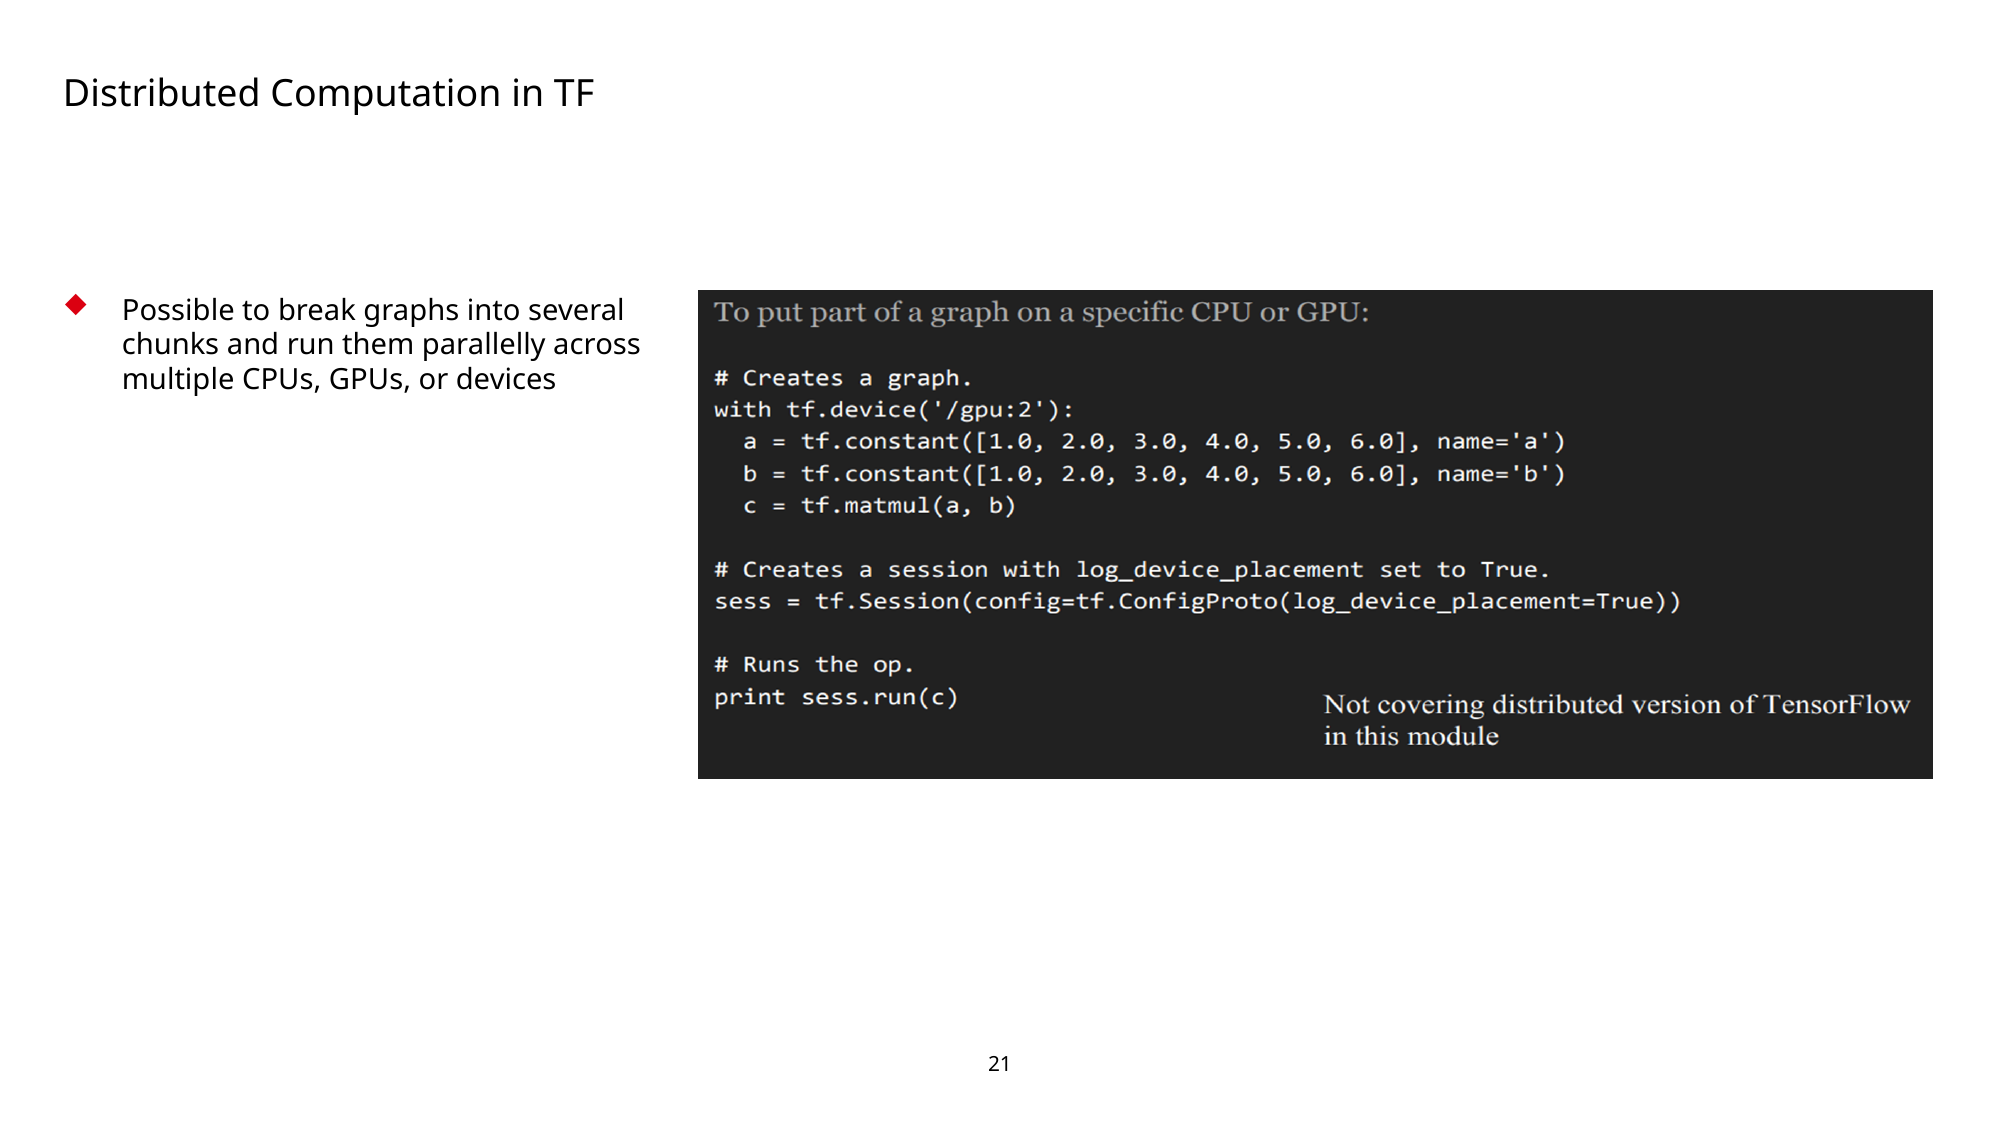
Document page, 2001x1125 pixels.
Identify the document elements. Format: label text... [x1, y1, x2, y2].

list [698, 290, 1933, 779]
list Possible to break graphs into several chunks and run them parallelly across multiple CPUs, GPUs, or devices [62, 290, 660, 1014]
title Distributed Computation in TF [62, 69, 1933, 123]
